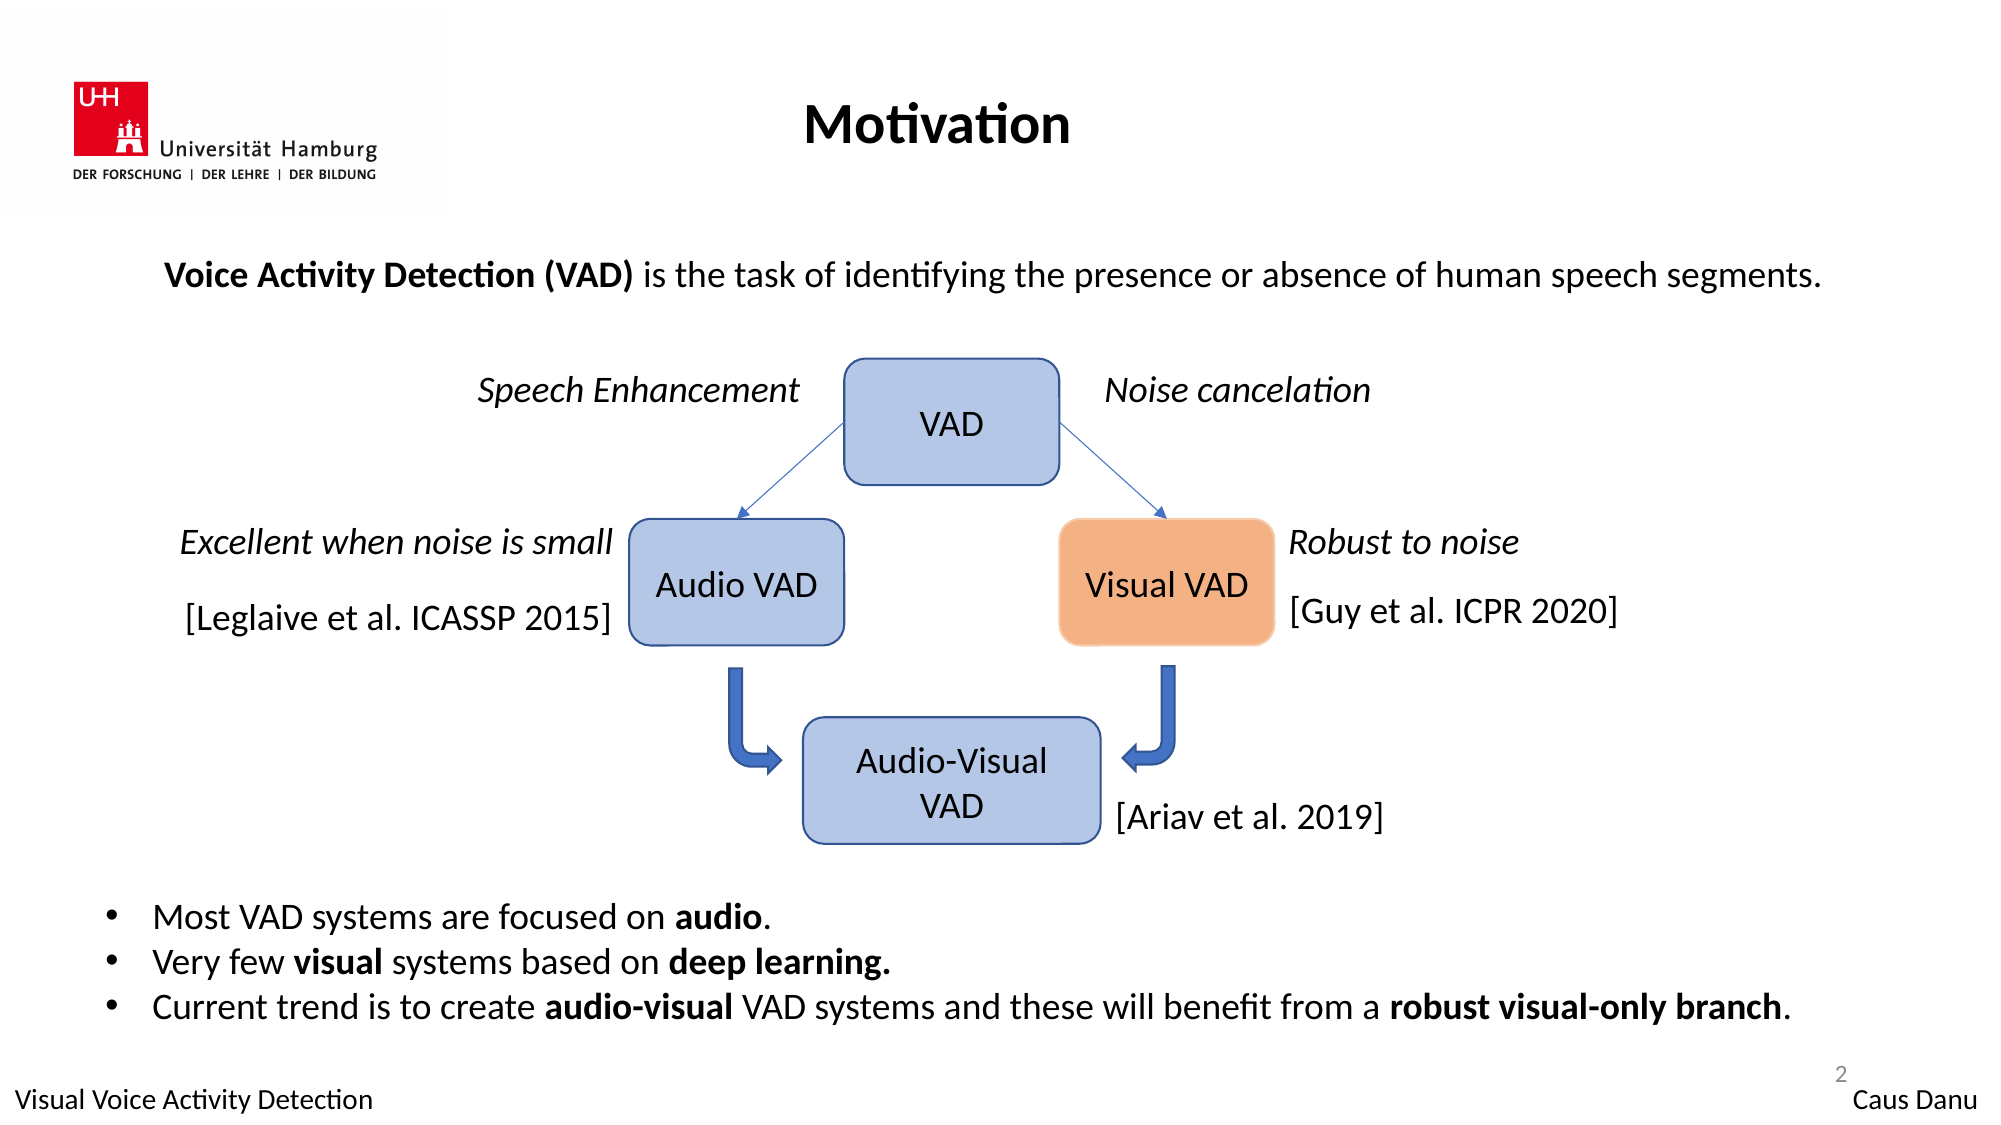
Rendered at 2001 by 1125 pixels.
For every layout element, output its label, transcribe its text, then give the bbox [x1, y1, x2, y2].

text_box [Leglaive et al. ICASSP 2015] [170, 585, 692, 646]
text_box [1121, 665, 1176, 774]
text_box Audio VAD [628, 519, 846, 647]
text_box Motivation [789, 77, 1115, 163]
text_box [1059, 421, 1167, 519]
text_box Speech Enhancement [462, 357, 854, 418]
text_box [Ariav et al. 2019] [1100, 784, 1499, 845]
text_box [736, 421, 845, 519]
text_box Visual VAD [1058, 517, 1276, 647]
text_box Most VAD systems are focused on audio. Very few visual systems based on deep learning. Current trend is to create audio-visual VAD systems and these will benefit from a robust visual-only branch. [90, 884, 1910, 1035]
text_box Caus Danu [1838, 1072, 2000, 1123]
text_box Audio-Visual VAD [801, 716, 1102, 845]
text_box [Guy et al. ICPR 2020] [1274, 578, 1673, 639]
text_box [728, 667, 783, 776]
picture [0, 8, 450, 217]
slide_number 2 [1412, 1042, 1863, 1103]
text_box Voice Activity Detection (VAD) is the task of identifying the presence or absence of human speech segments. [149, 242, 1887, 303]
text_box Visual Voice Activity Detection [0, 1072, 540, 1123]
text_box Excellent when noise is small [164, 509, 742, 570]
text_box VAD [843, 357, 1061, 487]
text_box Robust to noise [1273, 509, 1638, 570]
text_box Noise cancelation [1089, 357, 1526, 418]
